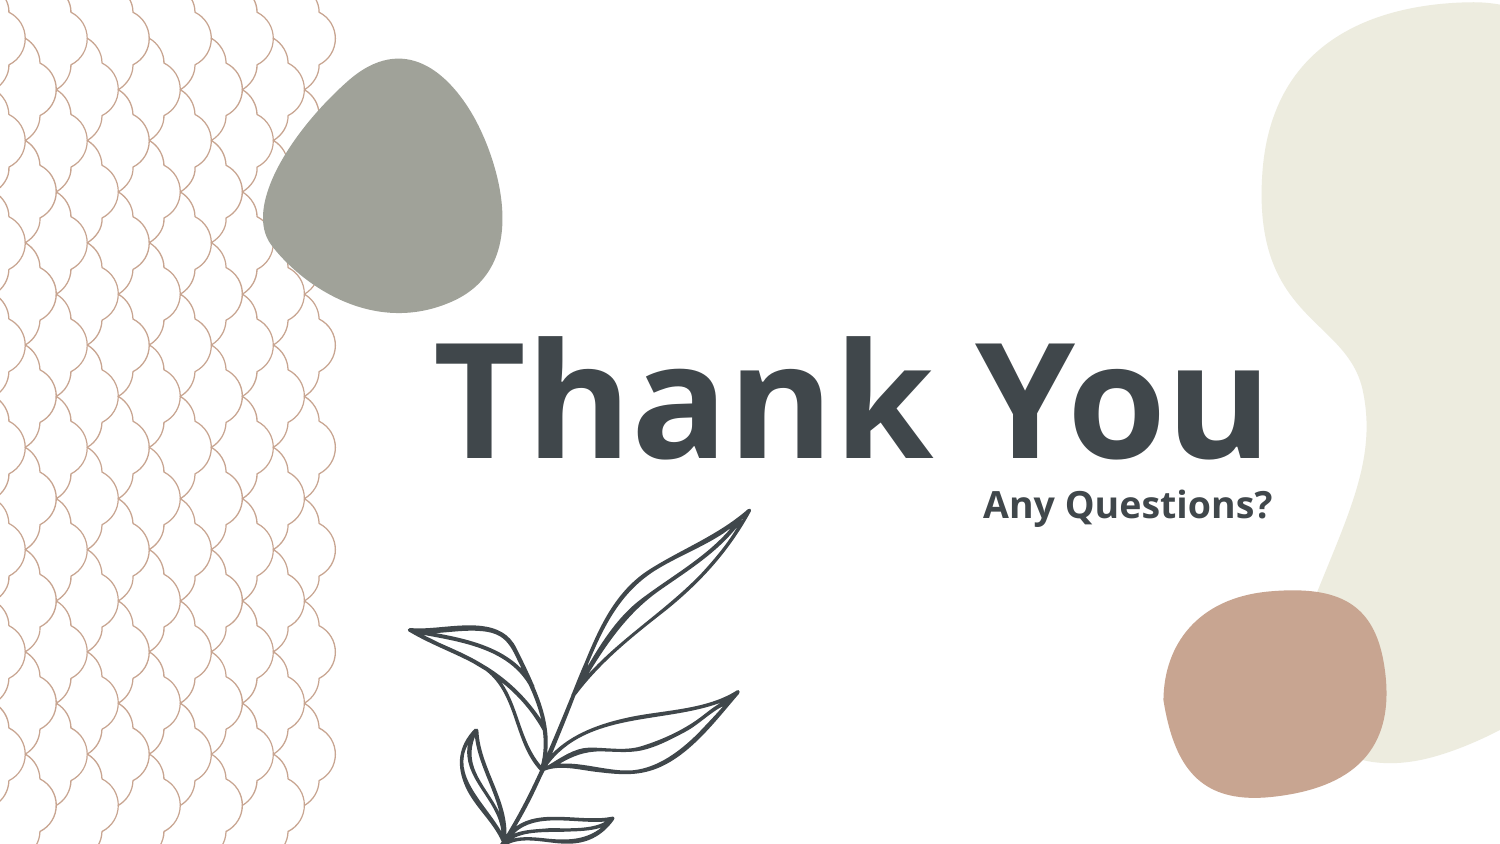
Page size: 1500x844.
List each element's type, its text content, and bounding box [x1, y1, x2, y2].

subtitle Thank You [346, 283, 1288, 466]
title Any Questions? [537, 466, 1288, 561]
